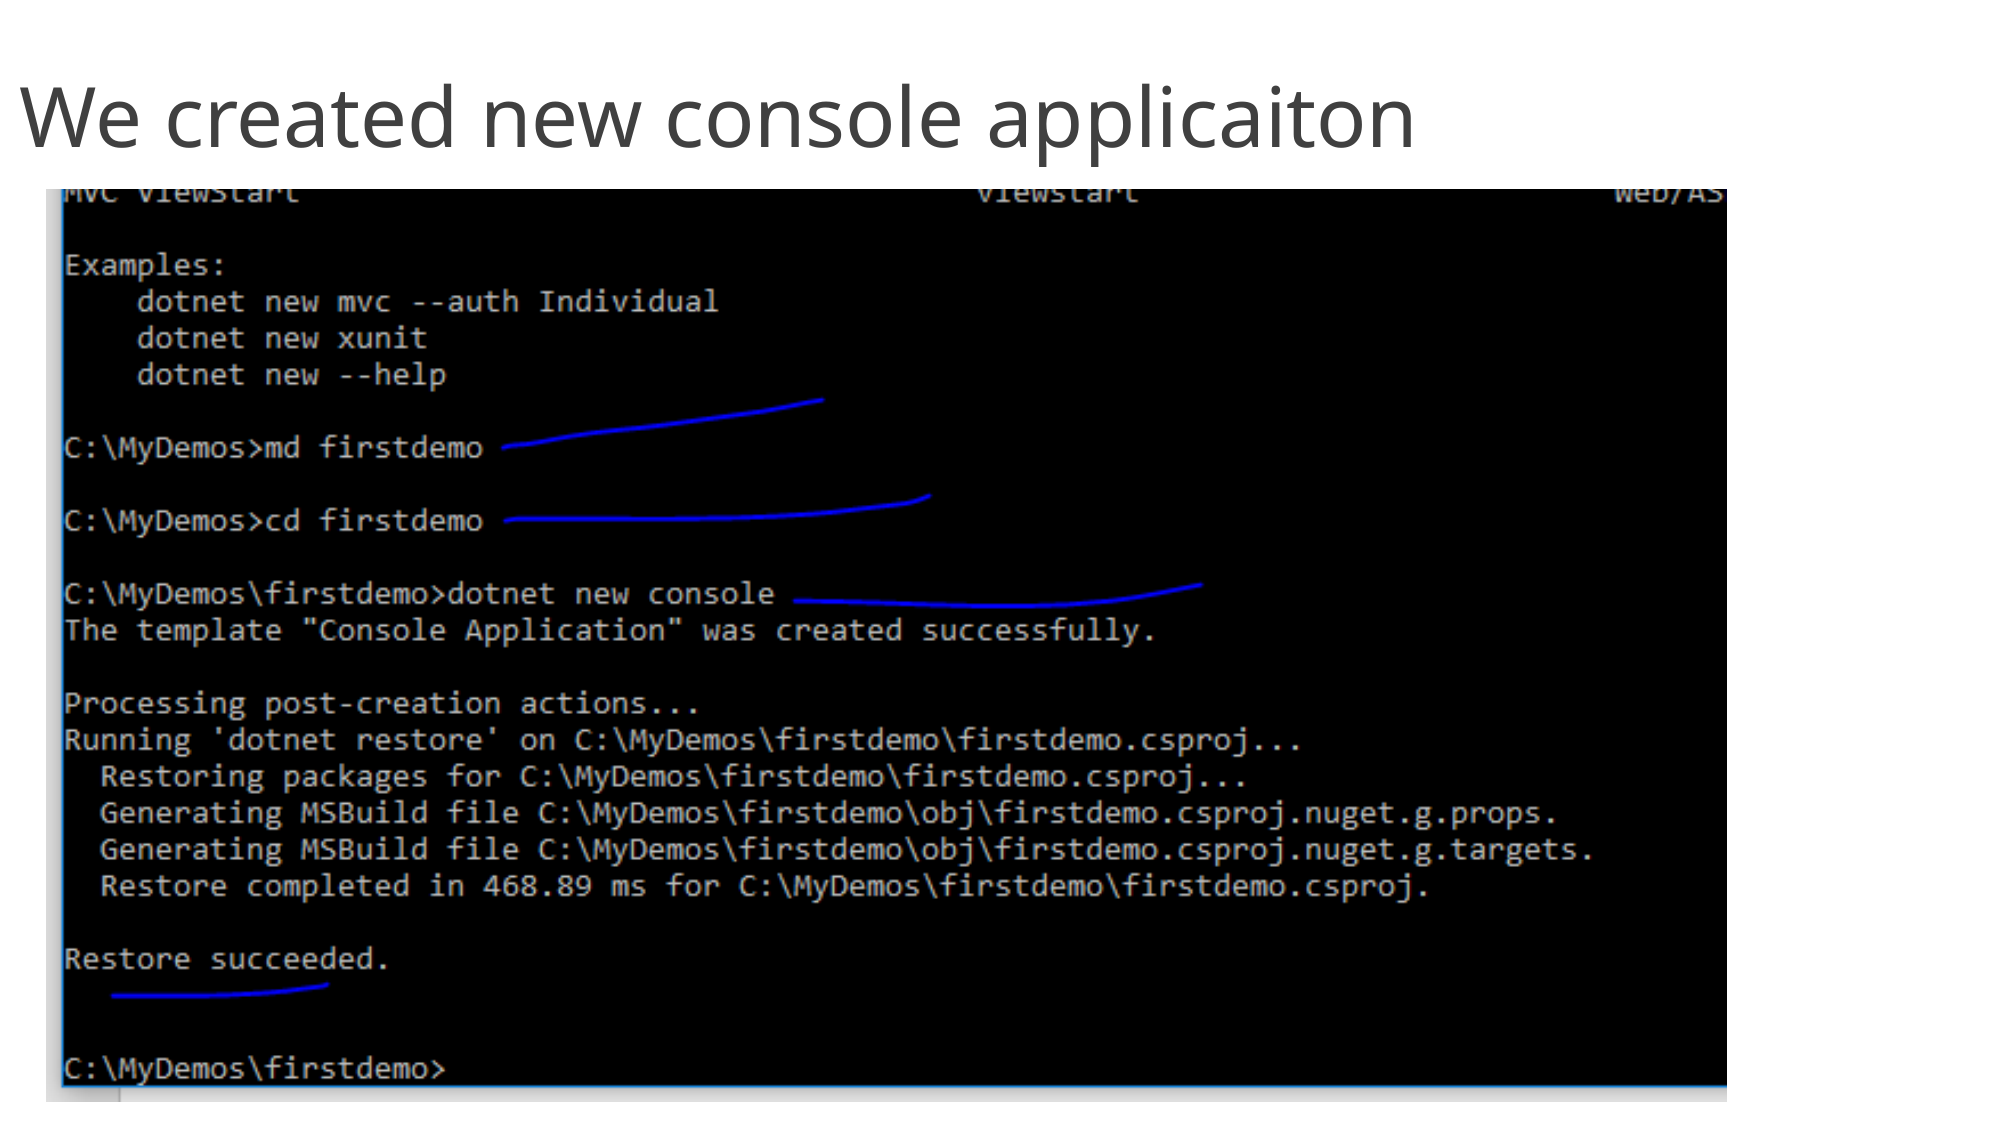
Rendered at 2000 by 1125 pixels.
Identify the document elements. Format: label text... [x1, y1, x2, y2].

picture [46, 189, 1727, 1102]
text_box We created new console applicaiton [19, 64, 1420, 165]
